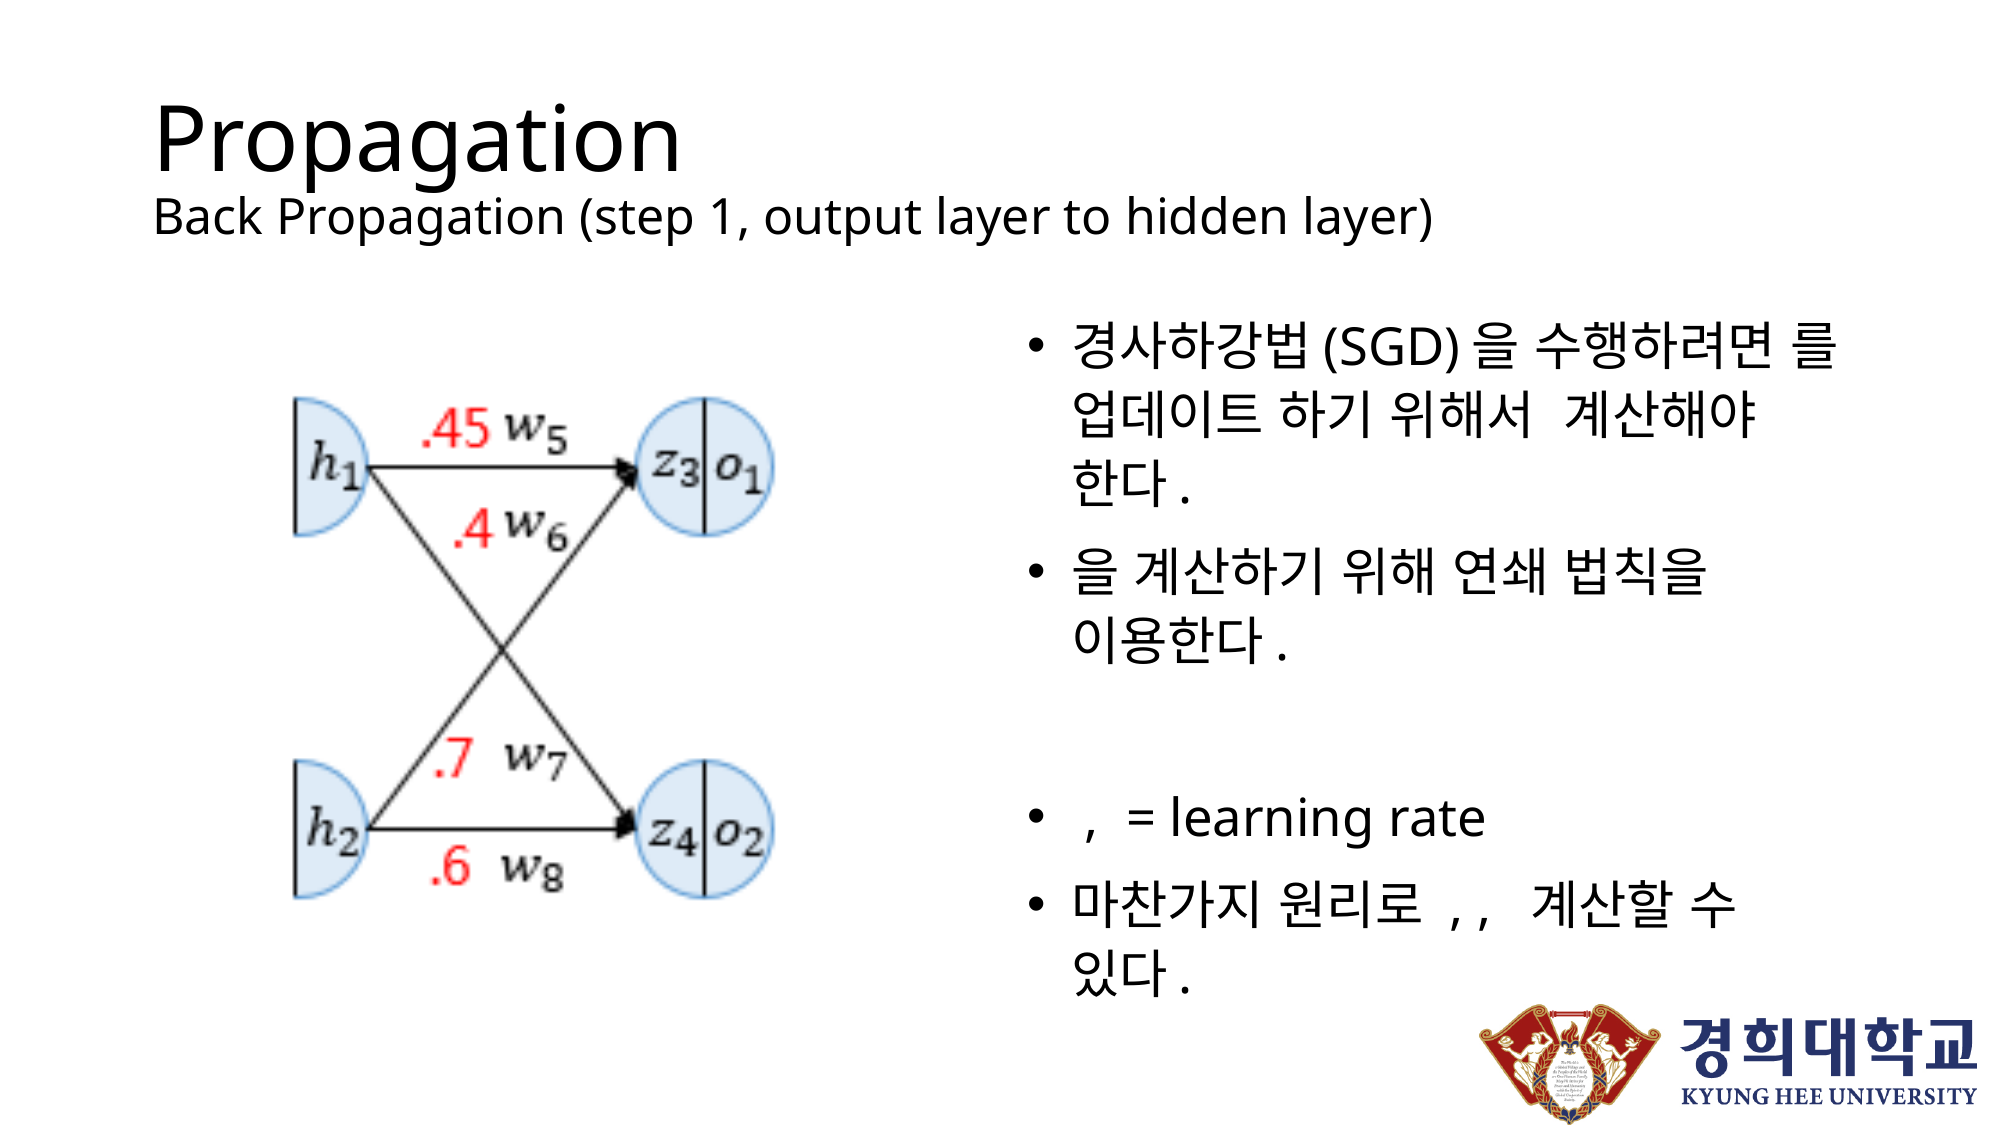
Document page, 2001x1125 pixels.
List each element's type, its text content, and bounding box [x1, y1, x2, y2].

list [266, 359, 826, 922]
picture [1479, 1004, 1977, 1125]
title Propagation Back Propagation (step 1, output layer to hidden layer) [137, 59, 1863, 278]
